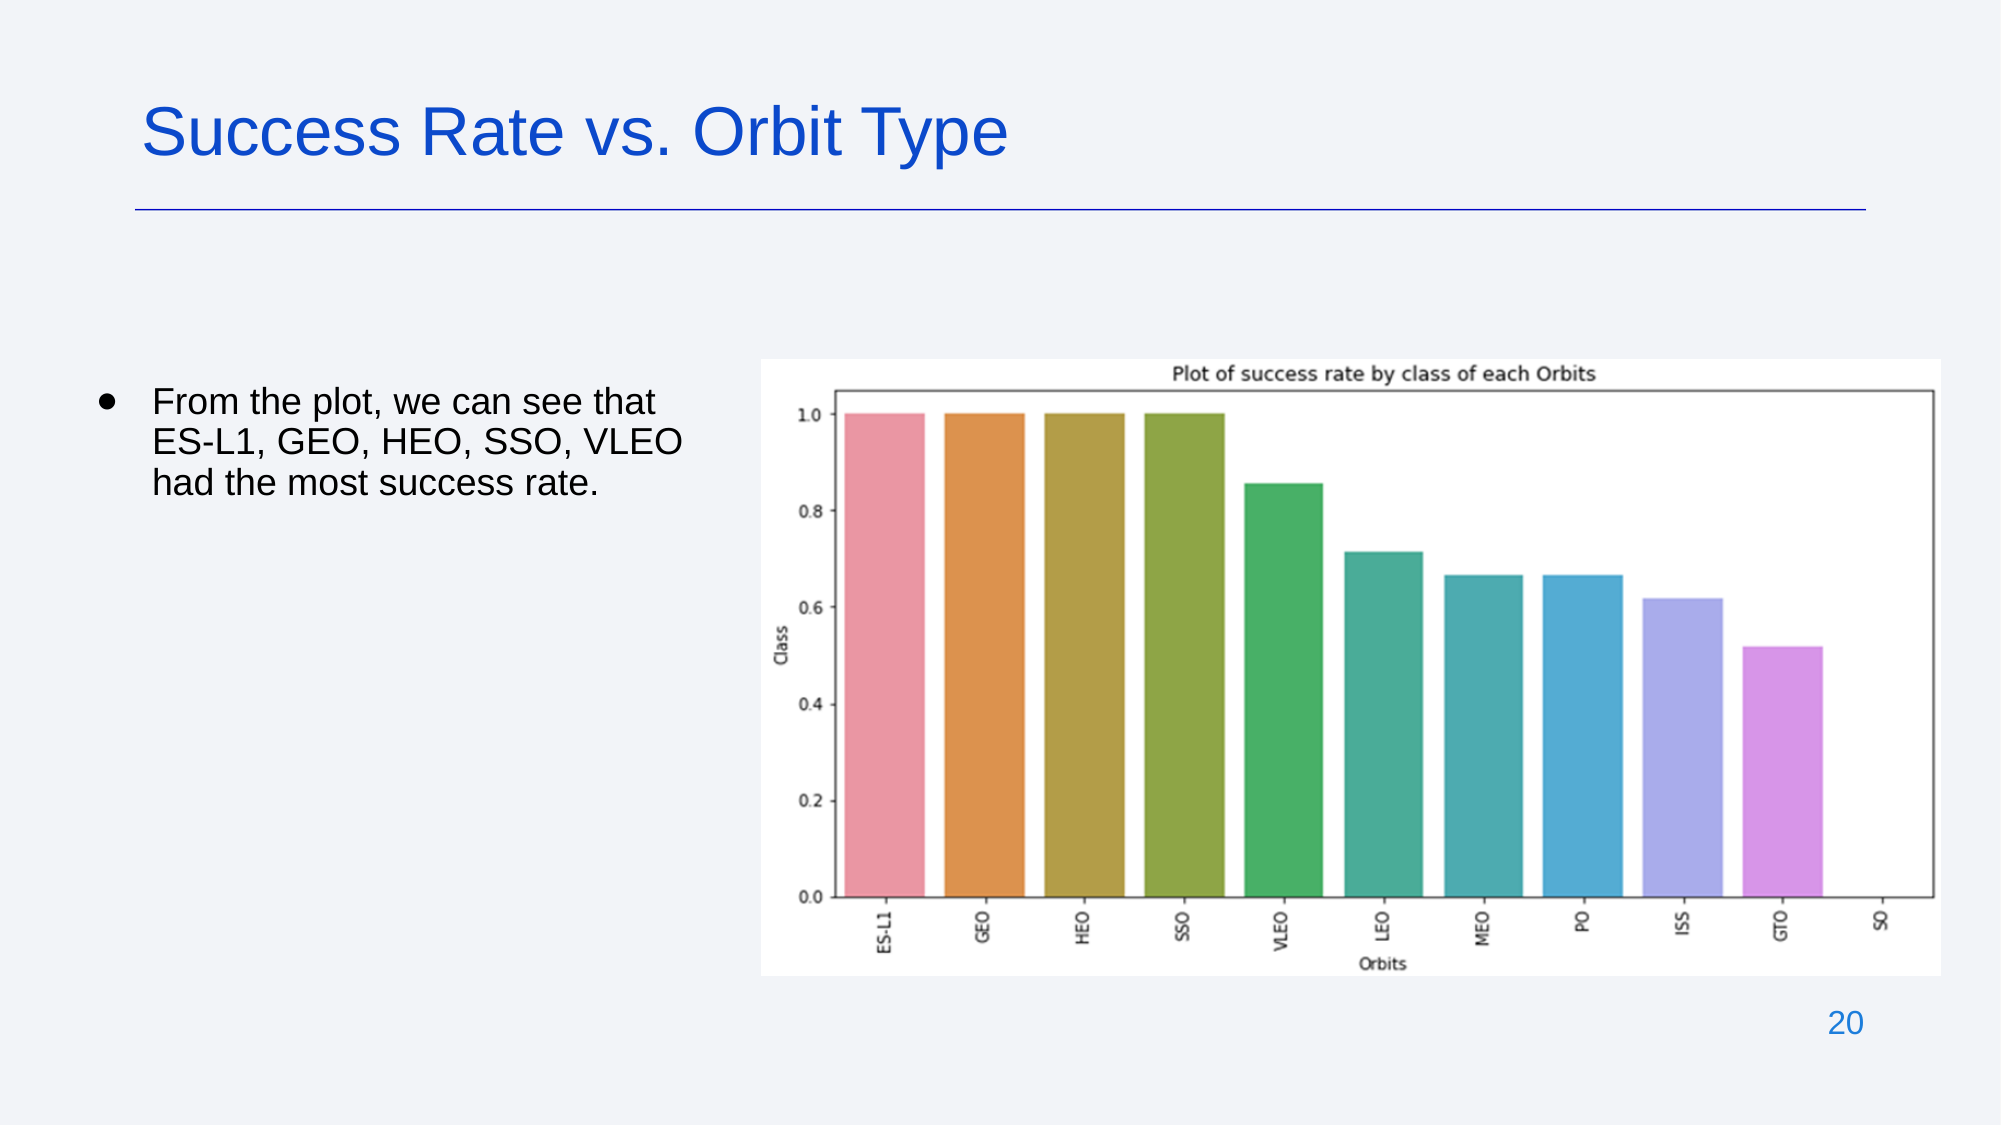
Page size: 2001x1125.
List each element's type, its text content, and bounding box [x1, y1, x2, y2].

text_box Success Rate vs. Orbit Type [126, 88, 1852, 179]
list From the plot, we can see that ES-L1, GEO, HEO, SSO, VLEO had the most success rate. [62, 374, 708, 639]
slide_number ‹#› [1429, 988, 1880, 1055]
picture [0, 0, 2001, 1125]
